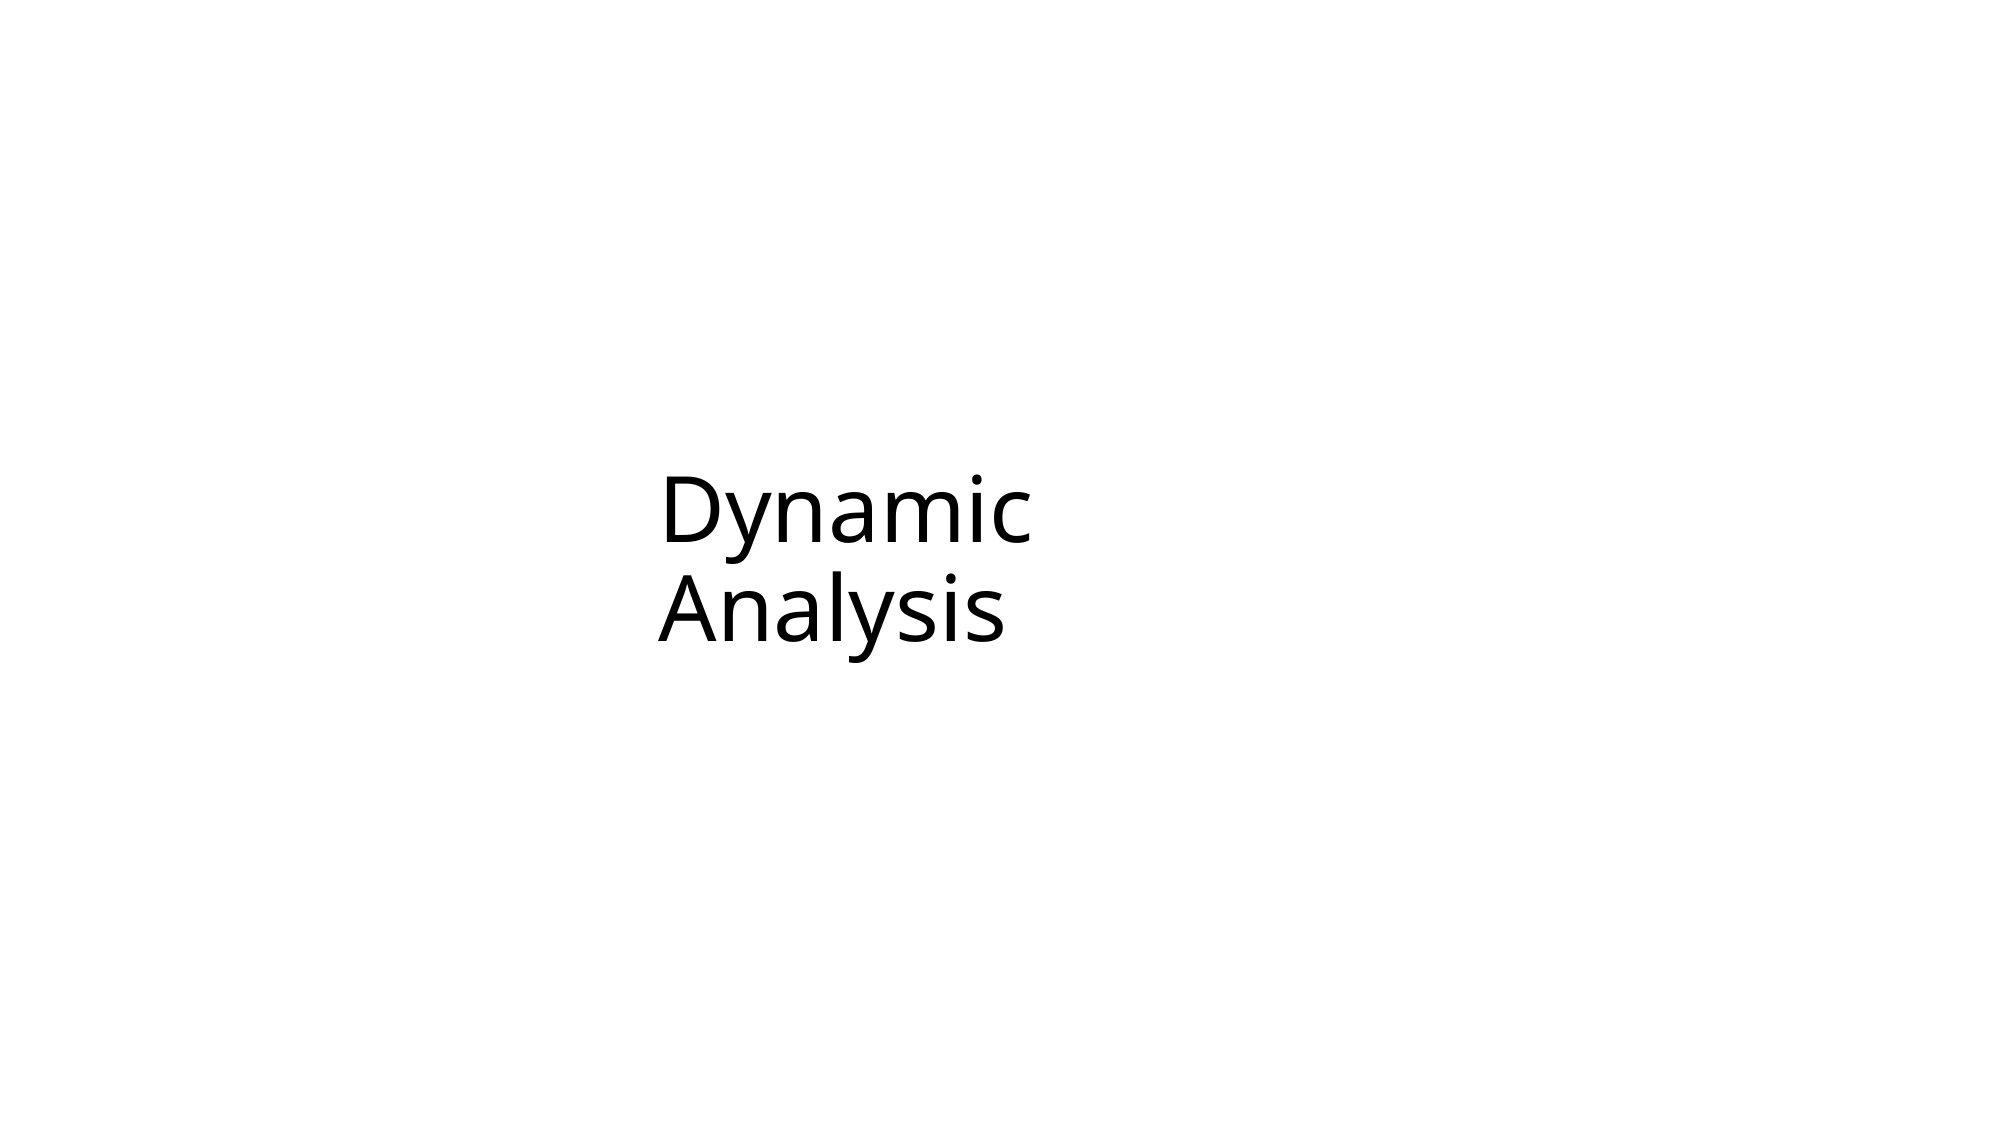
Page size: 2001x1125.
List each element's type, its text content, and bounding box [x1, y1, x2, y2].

title Dynamic Analysis [643, 453, 1357, 672]
